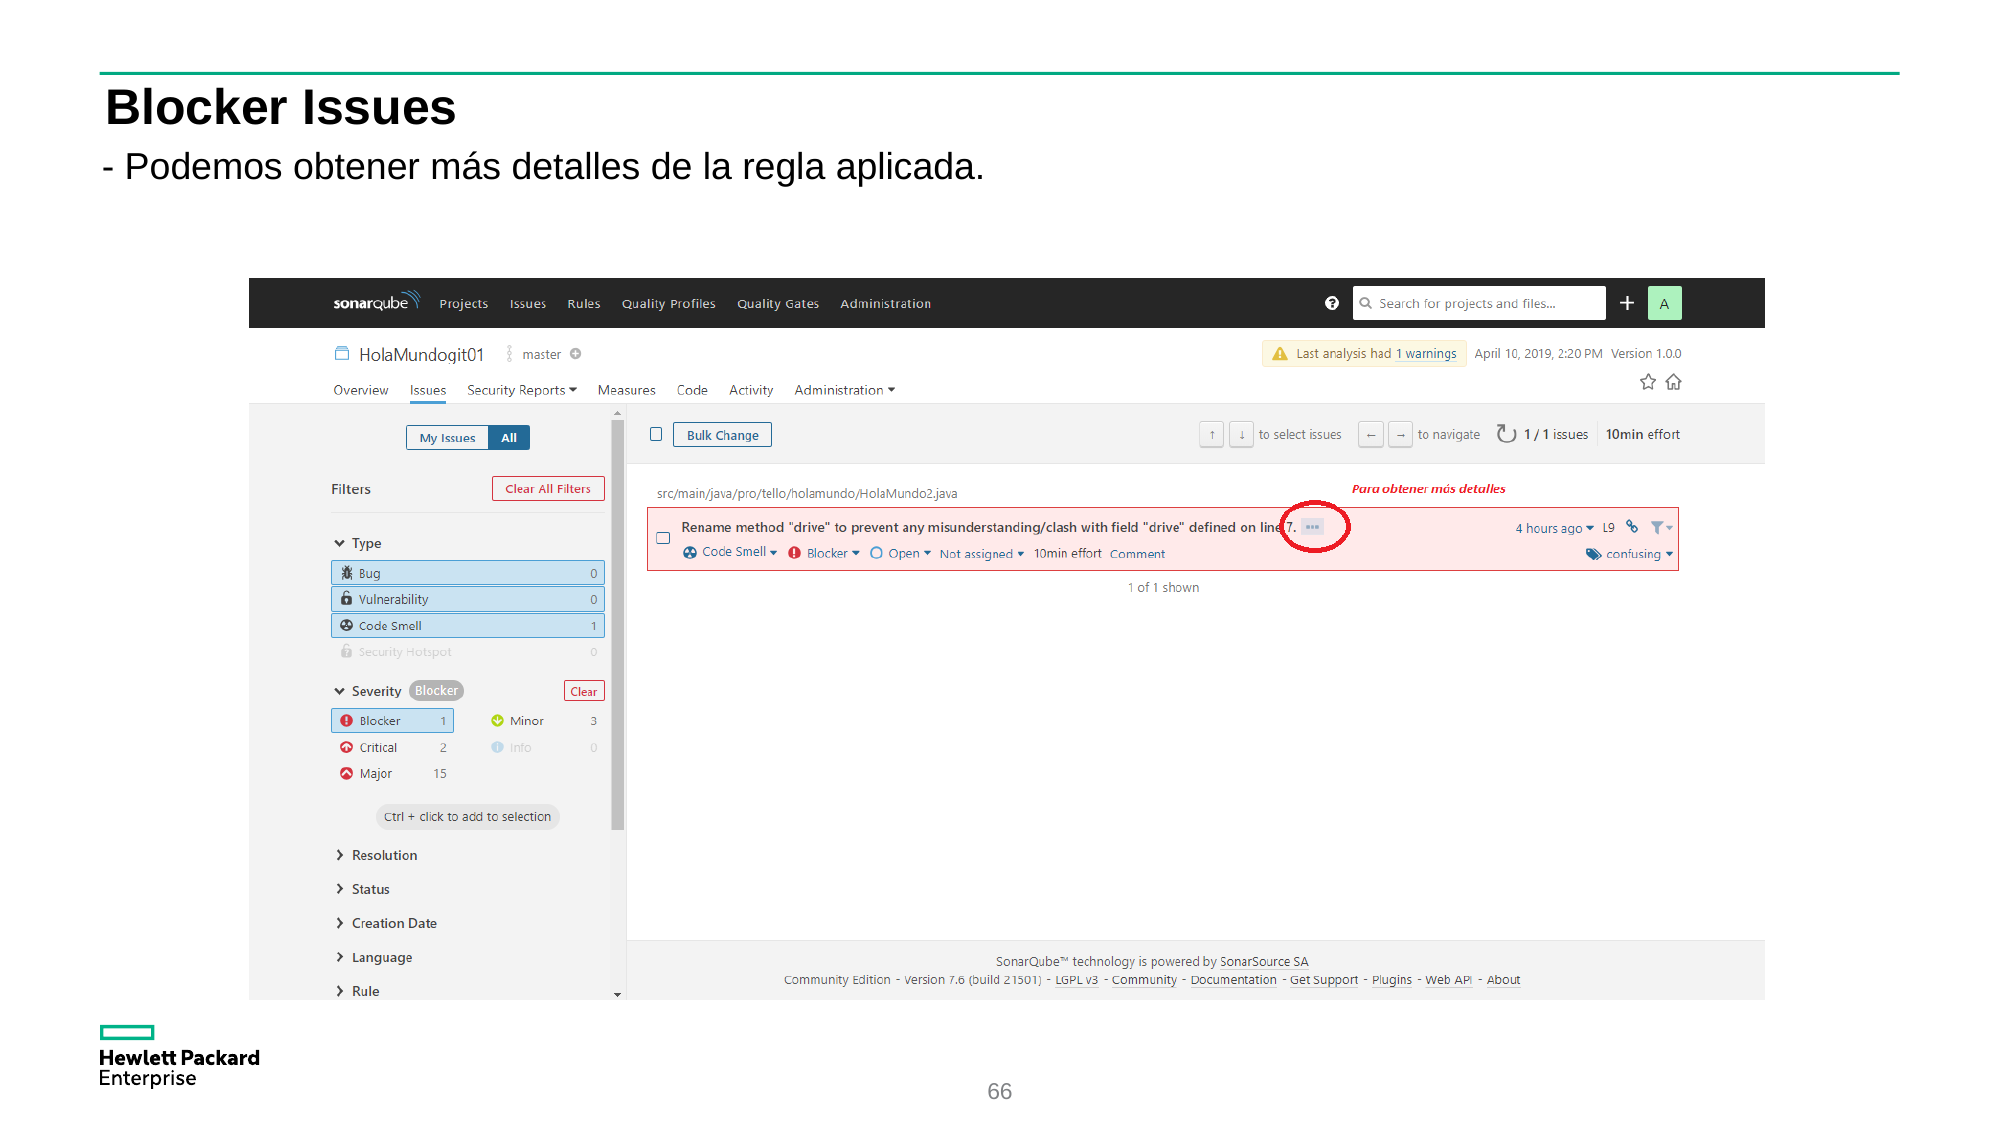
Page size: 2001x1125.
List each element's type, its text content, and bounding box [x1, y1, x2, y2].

slide_number 66 [948, 1075, 1052, 1106]
text_box - Podemos obtener más detalles de la regla aplicada. [101, 147, 1918, 229]
title Blocker Issues [105, 32, 1944, 244]
picture [249, 278, 1765, 1000]
